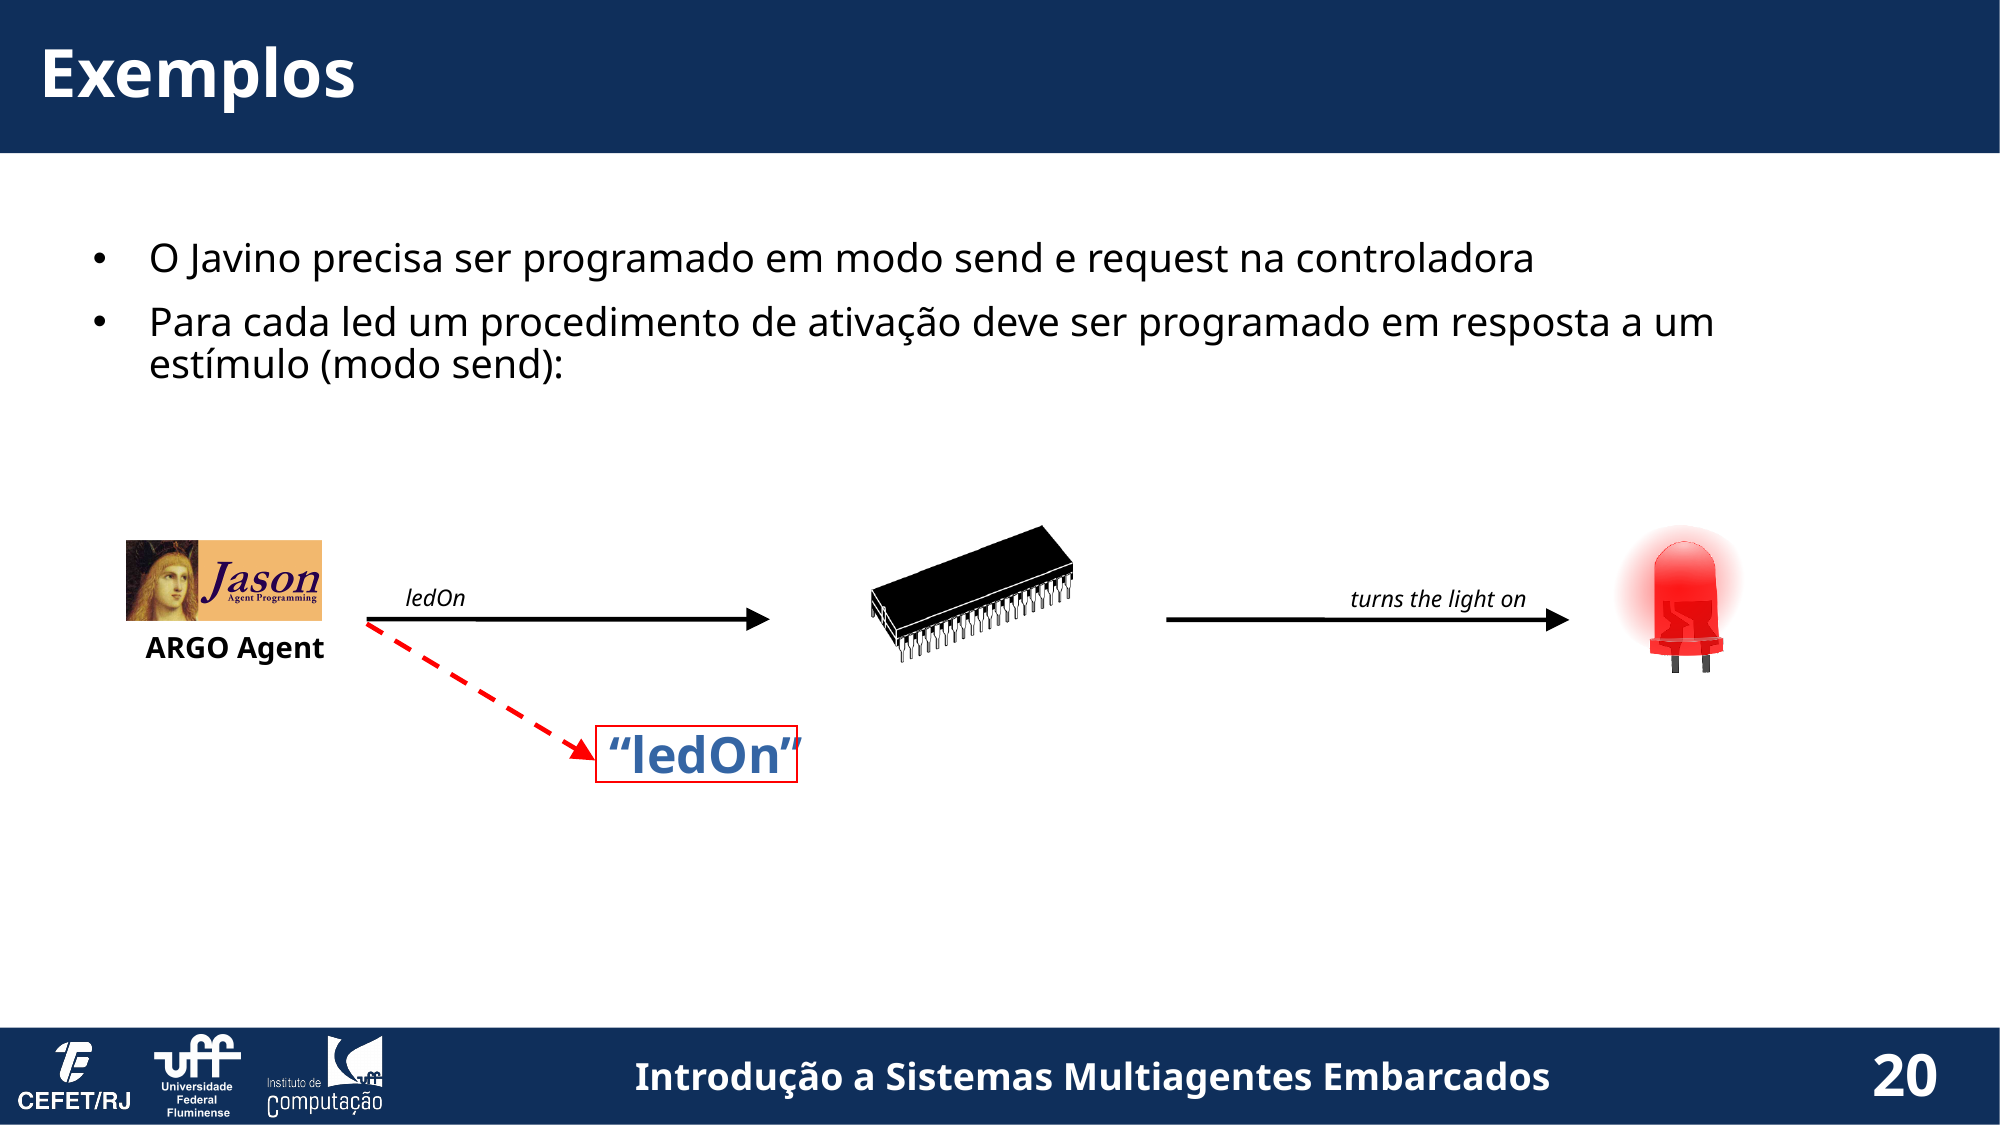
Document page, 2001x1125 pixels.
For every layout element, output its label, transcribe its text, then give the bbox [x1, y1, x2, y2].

text_box [1529, 615, 1570, 631]
picture [153, 1033, 242, 1122]
picture [870, 525, 1073, 663]
text_box Exemplos [25, 23, 2000, 119]
text_box O Javino precisa ser programado em modo send e request na controladora Para cada led um procedimento de ativação deve ser programado em resposta a um estímulo (modo send): [78, 231, 1833, 1006]
text_box [596, 726, 798, 782]
text_box ledOn [378, 576, 493, 619]
text_box [366, 608, 770, 630]
picture [125, 540, 322, 621]
picture [1605, 525, 1755, 673]
picture [18, 1021, 130, 1125]
text_box ARGO Agent [110, 622, 361, 672]
text_box “ledOn” [594, 716, 863, 798]
text_box turns the light on [1316, 576, 1561, 620]
text_box [366, 623, 594, 761]
picture [265, 1033, 384, 1118]
